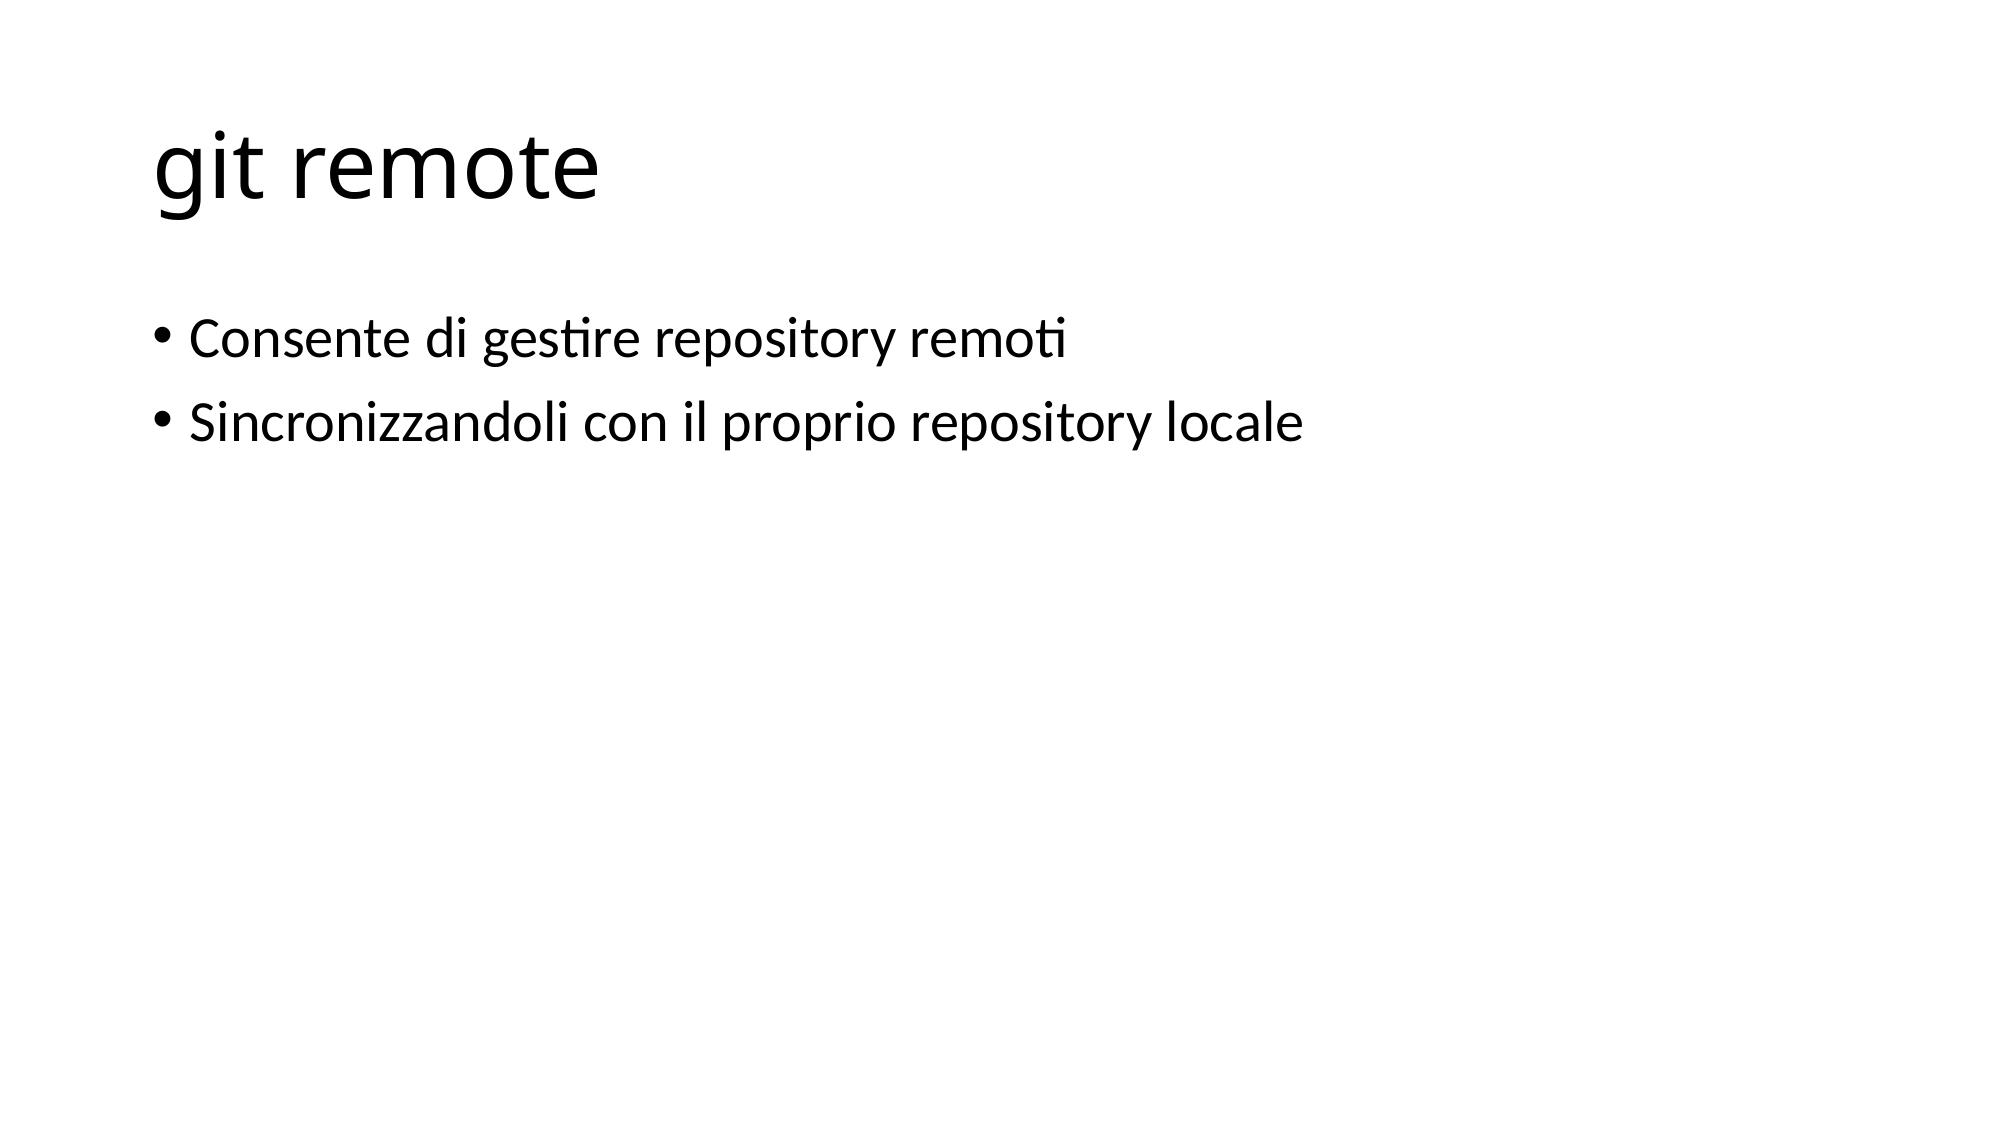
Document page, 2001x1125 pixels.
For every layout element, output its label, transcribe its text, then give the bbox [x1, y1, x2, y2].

title git remote [137, 59, 1863, 278]
list Consente di gestire repository remoti Sincronizzandoli con il proprio repository locale [137, 299, 1863, 1014]
